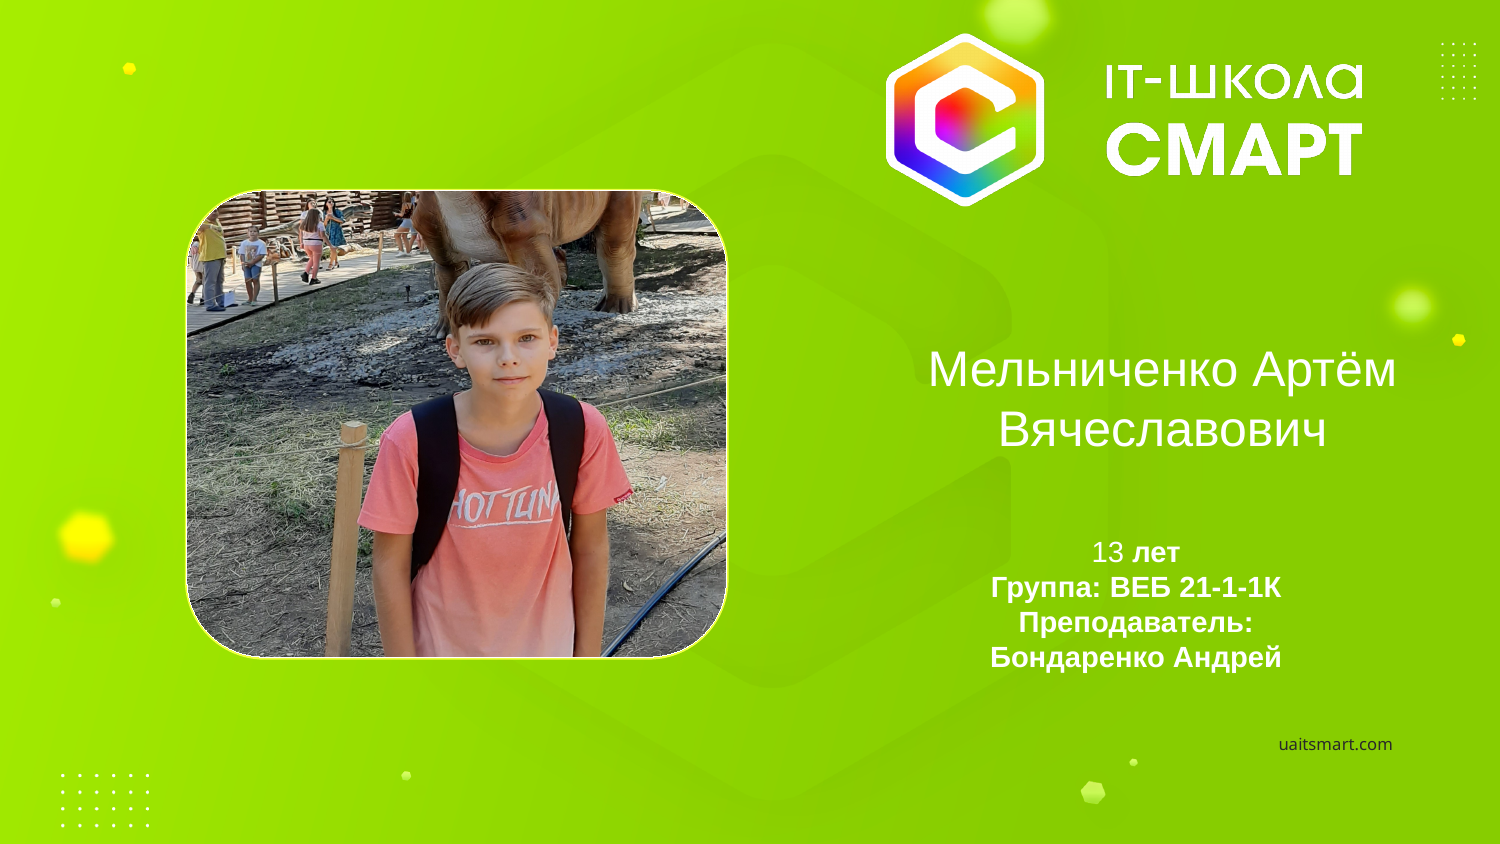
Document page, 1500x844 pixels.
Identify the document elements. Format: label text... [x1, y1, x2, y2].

text_box uaitsmart.com [1238, 718, 1409, 761]
title Мельниченко Артём Вячеславович [871, 242, 1454, 472]
picture [0, 0, 1500, 844]
text_box 13 лет Группа: ВЕБ 21-1-1К Преподаватель: Бондаренко Андрей [923, 490, 1349, 716]
